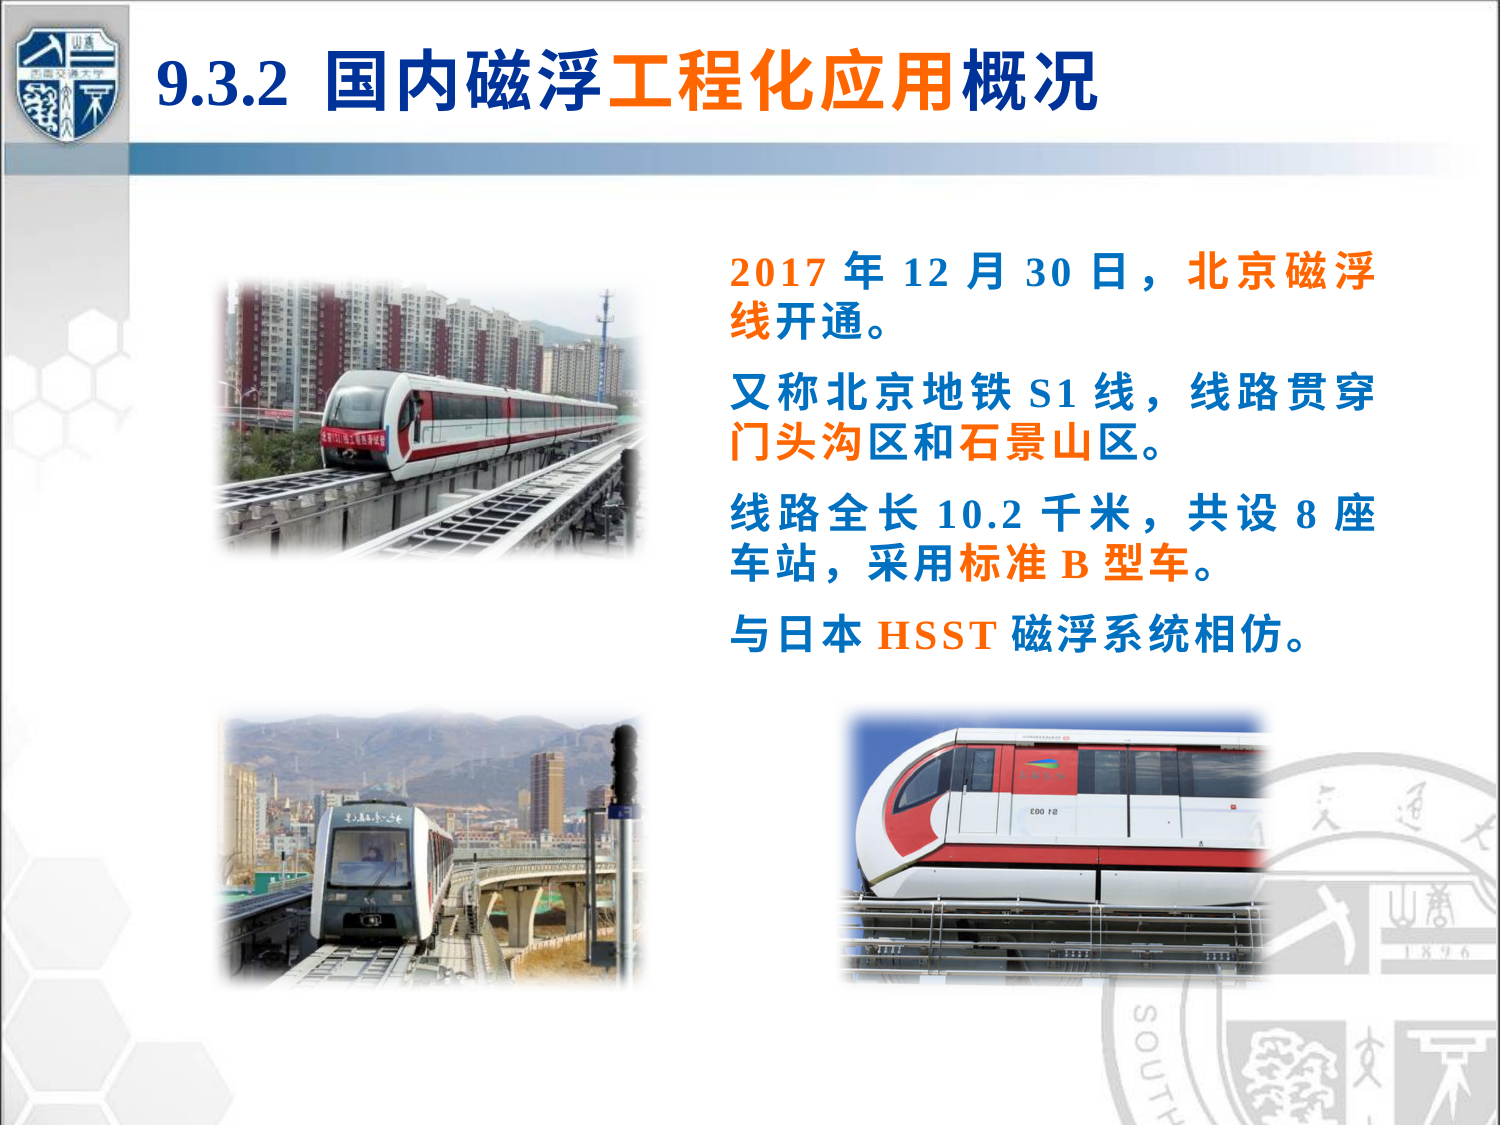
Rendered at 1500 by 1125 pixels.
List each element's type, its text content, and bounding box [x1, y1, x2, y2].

text_box 2017年12月30日，北京磁浮线开通。 又称北京地铁S1线，线路贯穿门头沟区和石景山区。 线路全长10.2千米，共设8座车站，采用标准B型车。 与日本HSST磁浮系统相仿。 [714, 237, 1395, 666]
picture [0, 0, 1500, 1125]
text_box 9.3.2 国内磁浮工程化应用概况 [125, 20, 1427, 137]
